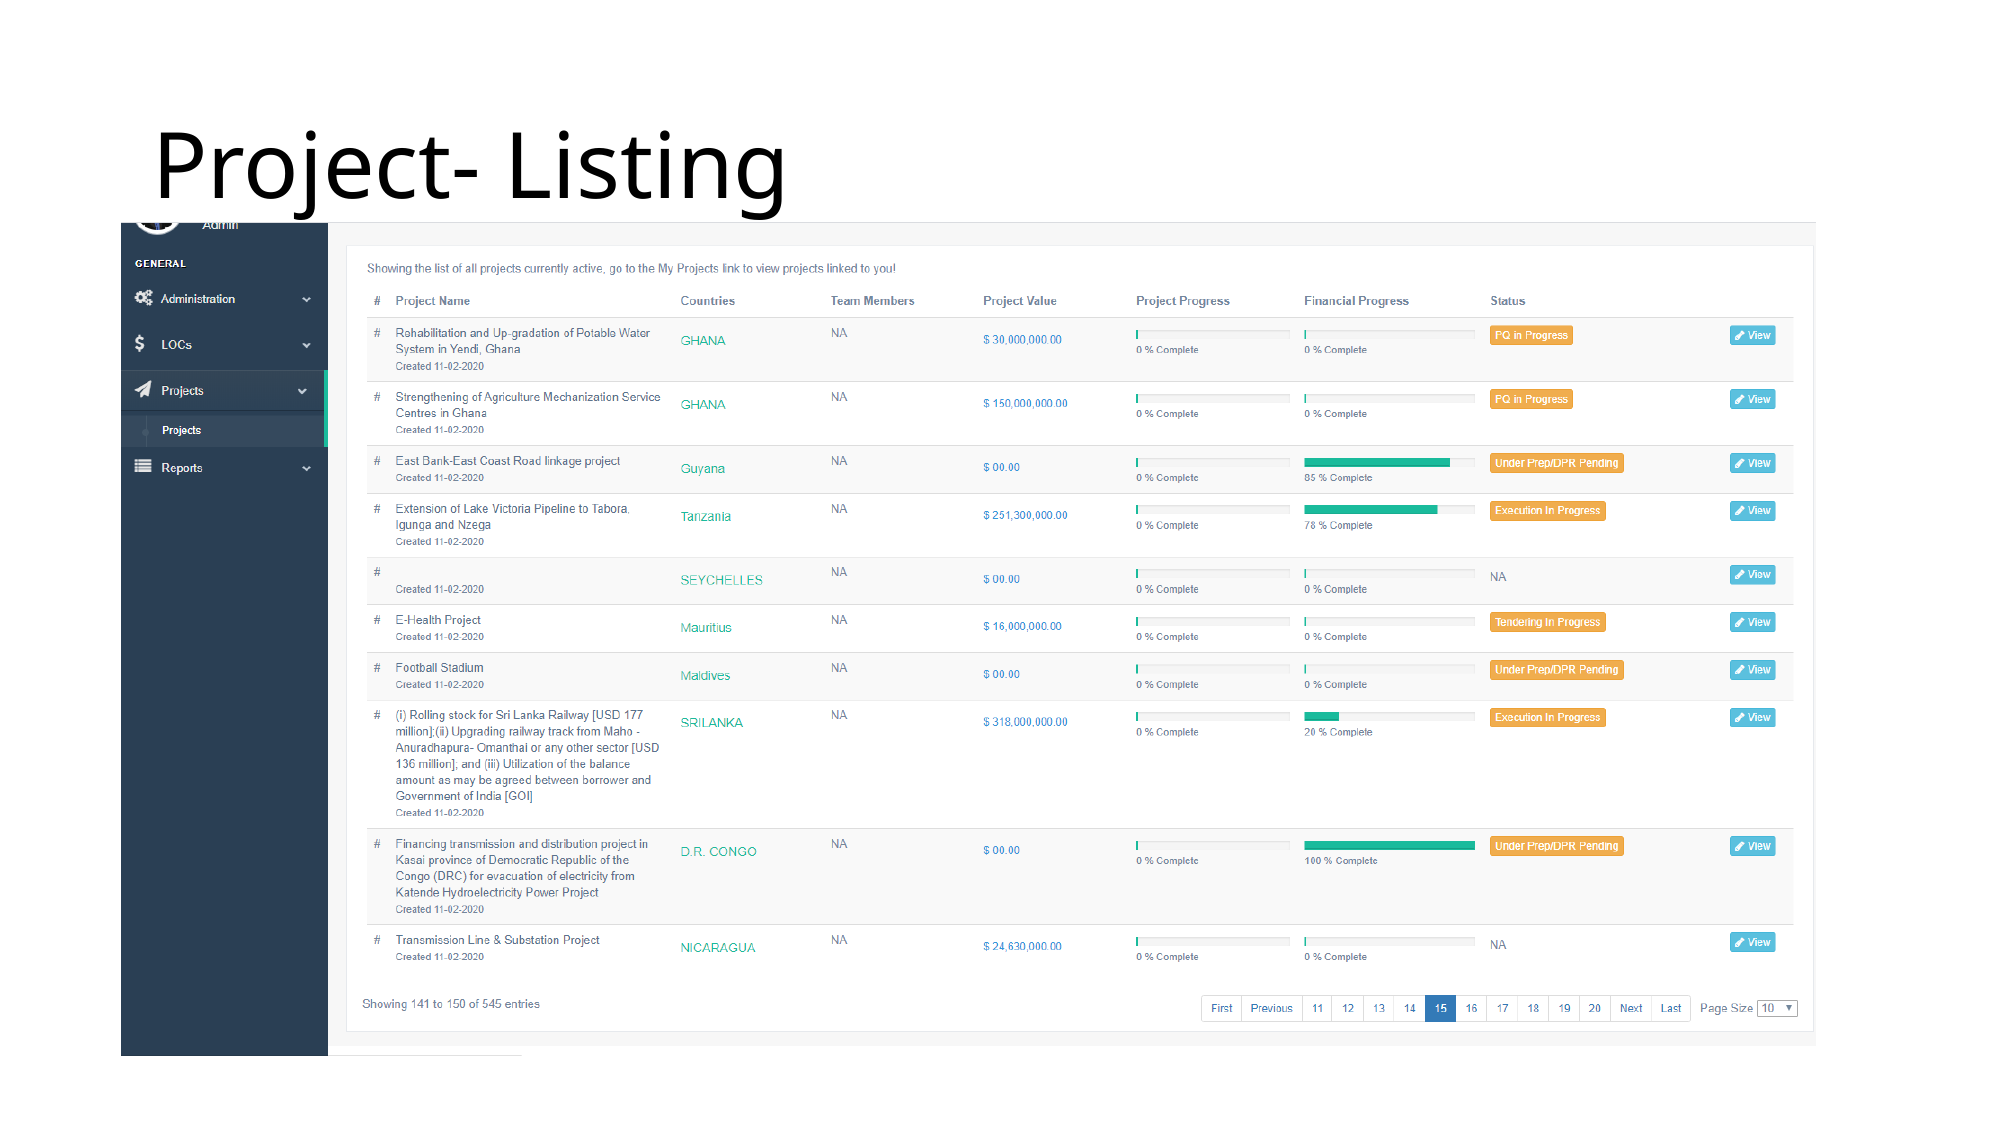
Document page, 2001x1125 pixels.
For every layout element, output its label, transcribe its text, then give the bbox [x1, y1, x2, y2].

title Project- Listing [137, 59, 1863, 278]
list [121, 221, 1816, 1056]
